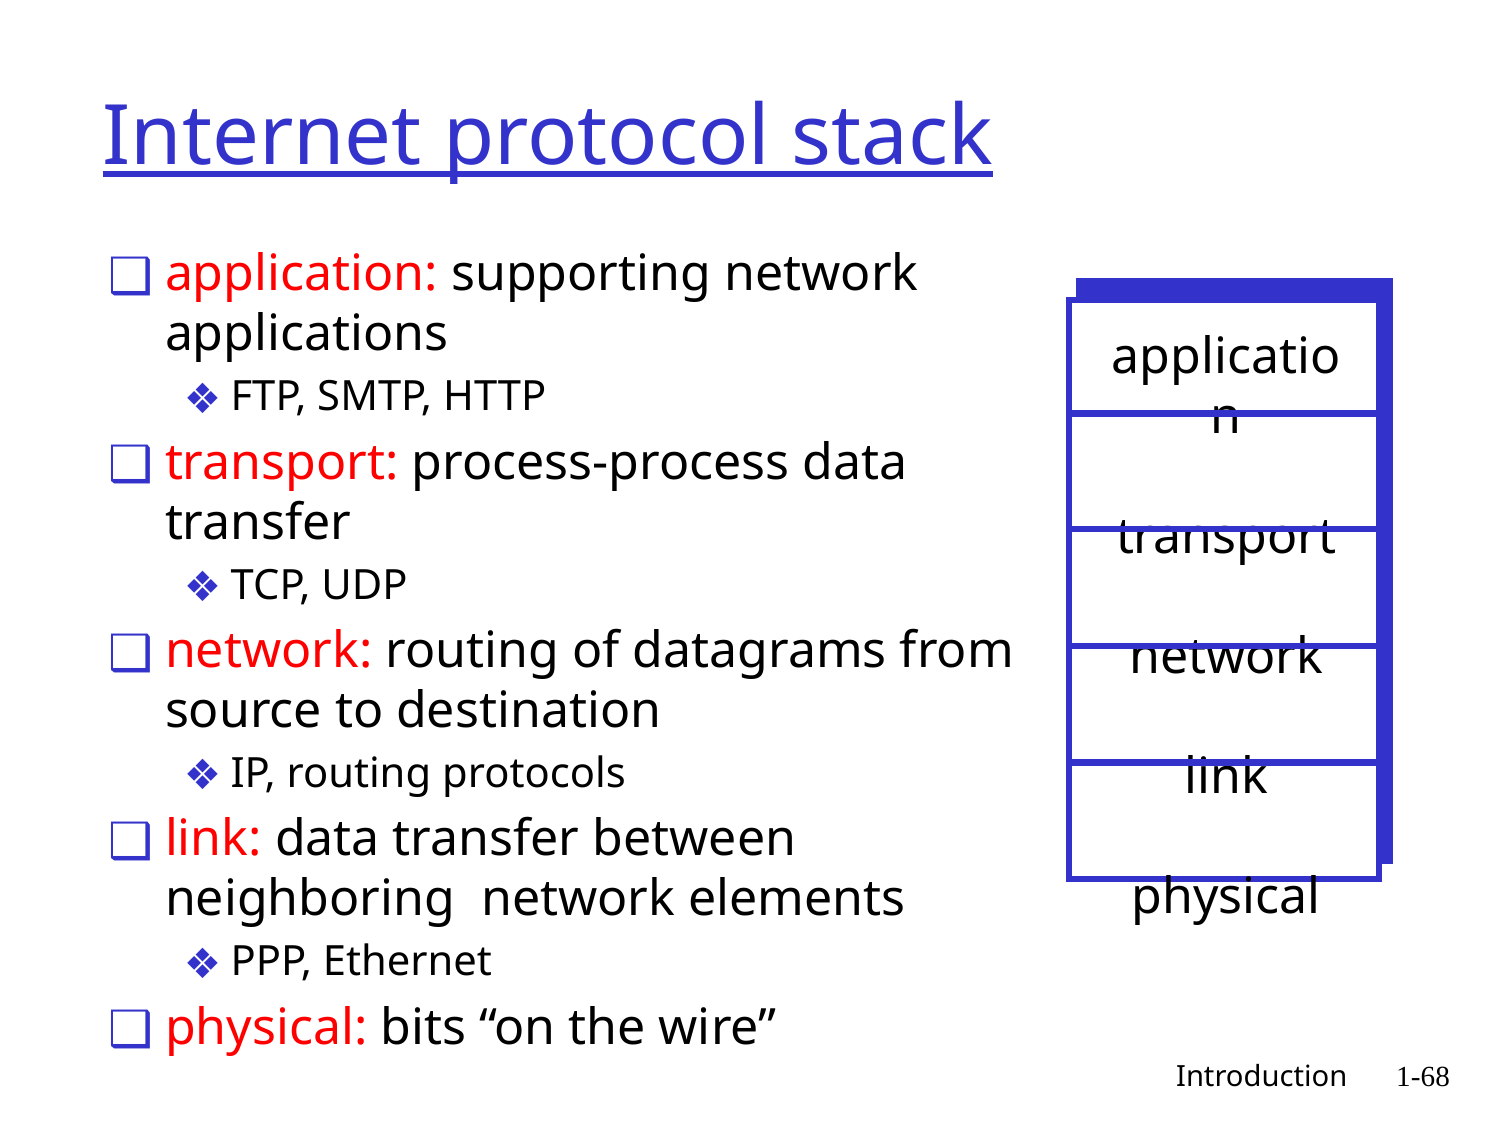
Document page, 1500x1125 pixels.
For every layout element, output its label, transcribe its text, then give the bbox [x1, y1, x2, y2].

list application: supporting network applications FTP, SMTP, HTTP transport: process-process data transfer TCP, UDP network: routing of datagrams from source to destination IP, routing protocols link: data transfer between neighboring network elements PPP, Ethernet physical: bits “on the wire” [93, 233, 1032, 996]
text_box [1079, 281, 1390, 861]
title Internet protocol stack [87, 37, 1363, 225]
text_box Introduction [887, 1049, 1362, 1125]
text_box 1-‹#› [1362, 1049, 1466, 1125]
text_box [1067, 299, 1380, 880]
